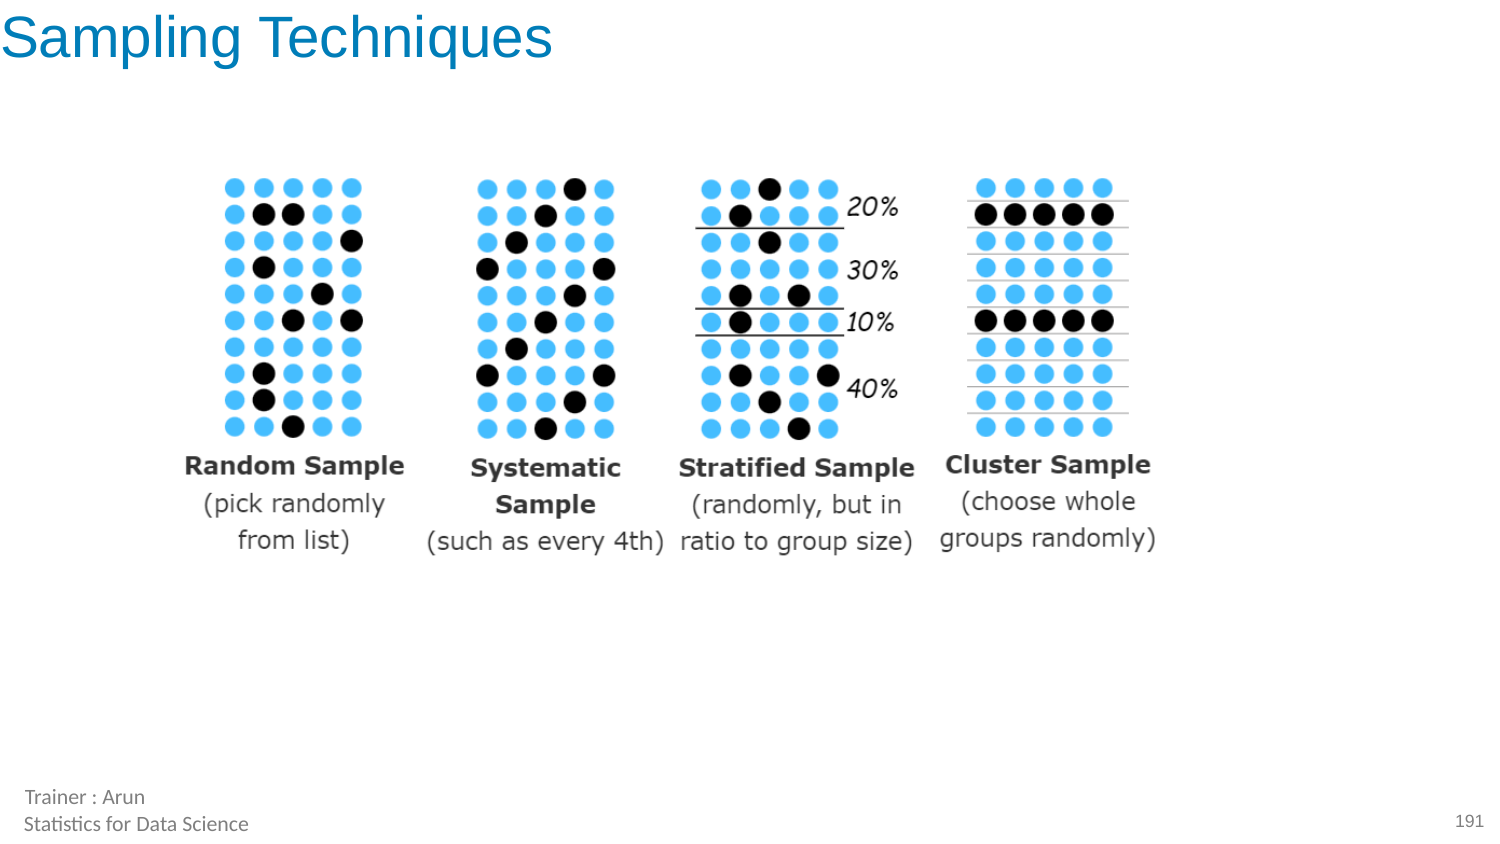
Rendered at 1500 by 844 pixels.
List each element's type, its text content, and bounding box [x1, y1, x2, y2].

picture [157, 160, 1171, 565]
title Sampling Techniques [0, 0, 705, 105]
